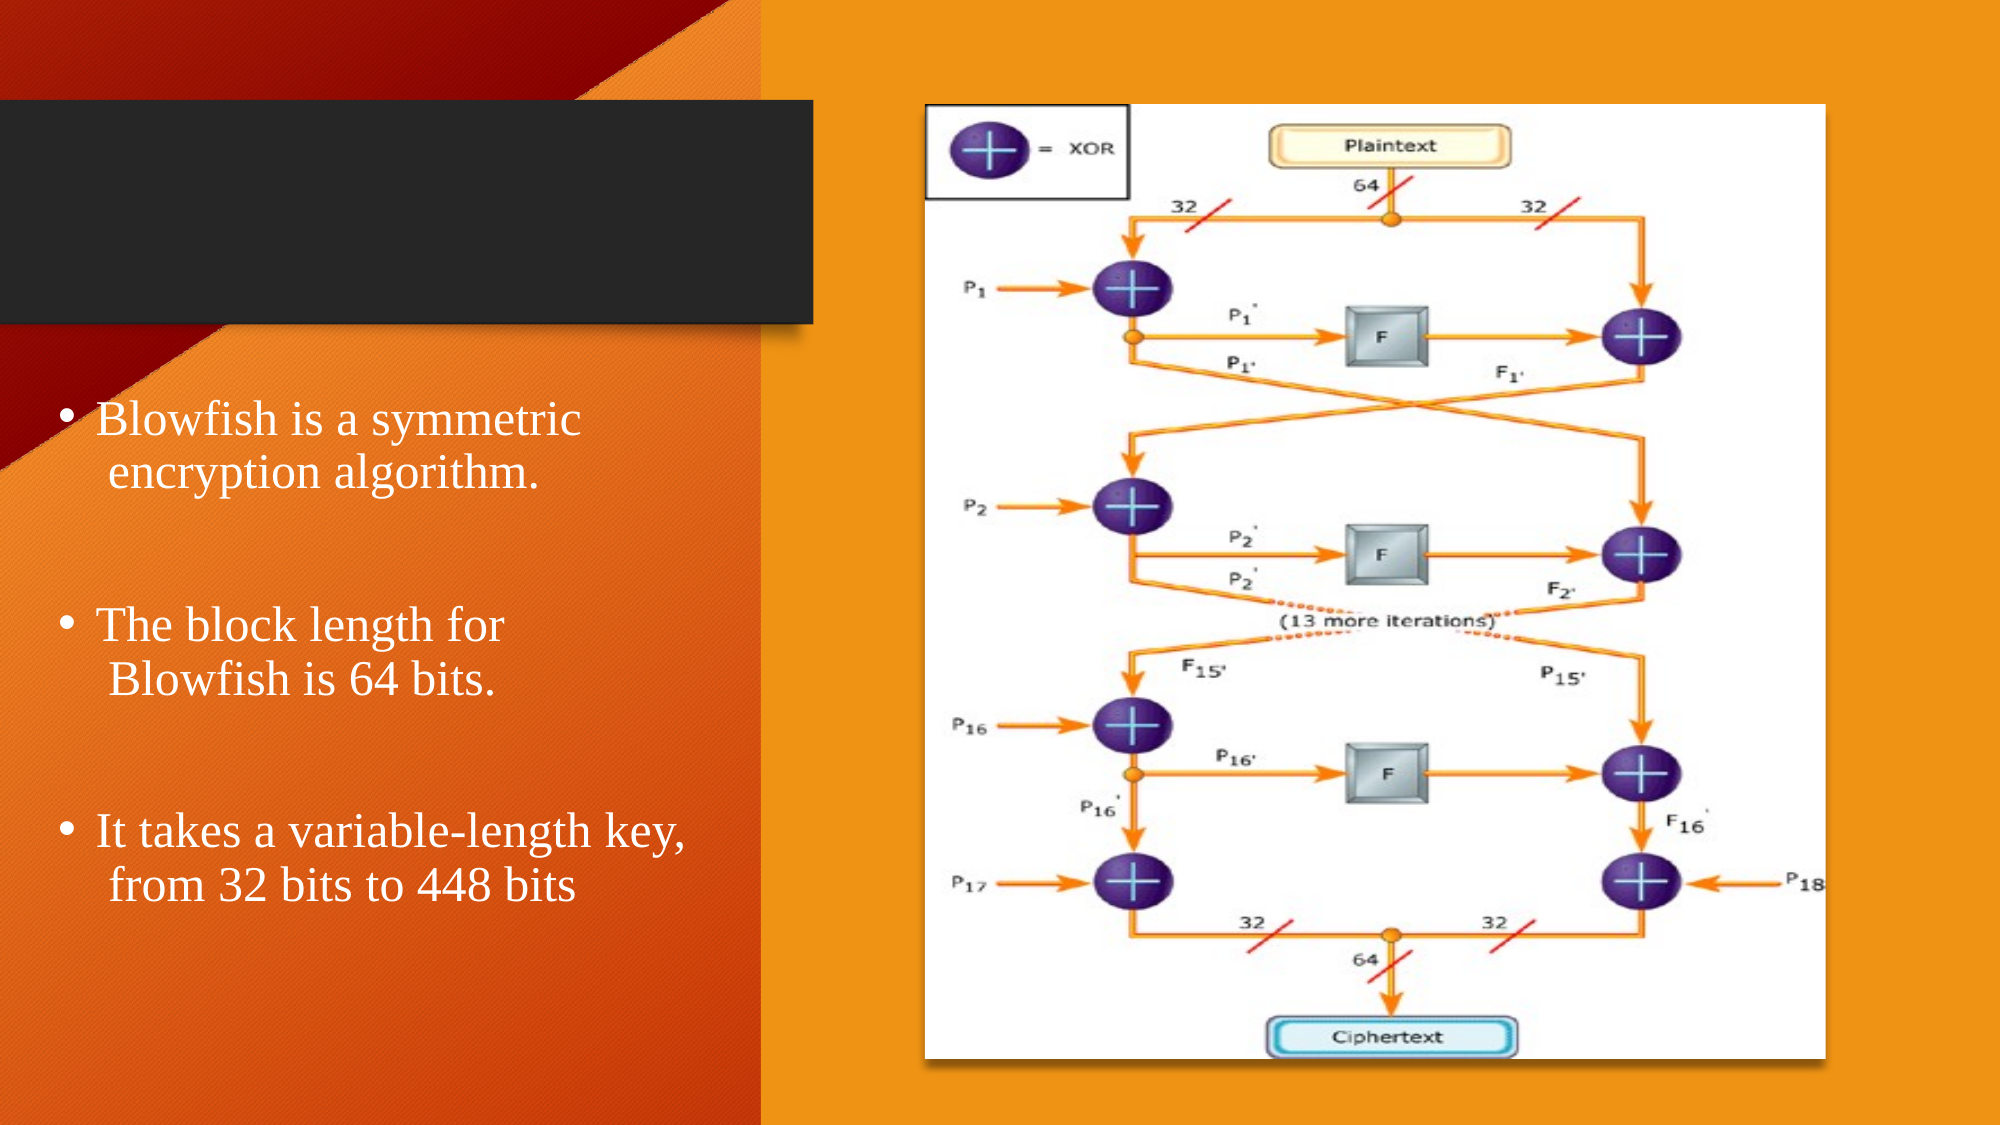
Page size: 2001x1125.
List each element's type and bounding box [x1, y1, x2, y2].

text_box [908, 97, 1842, 1086]
text_box [0, 0, 2000, 1125]
